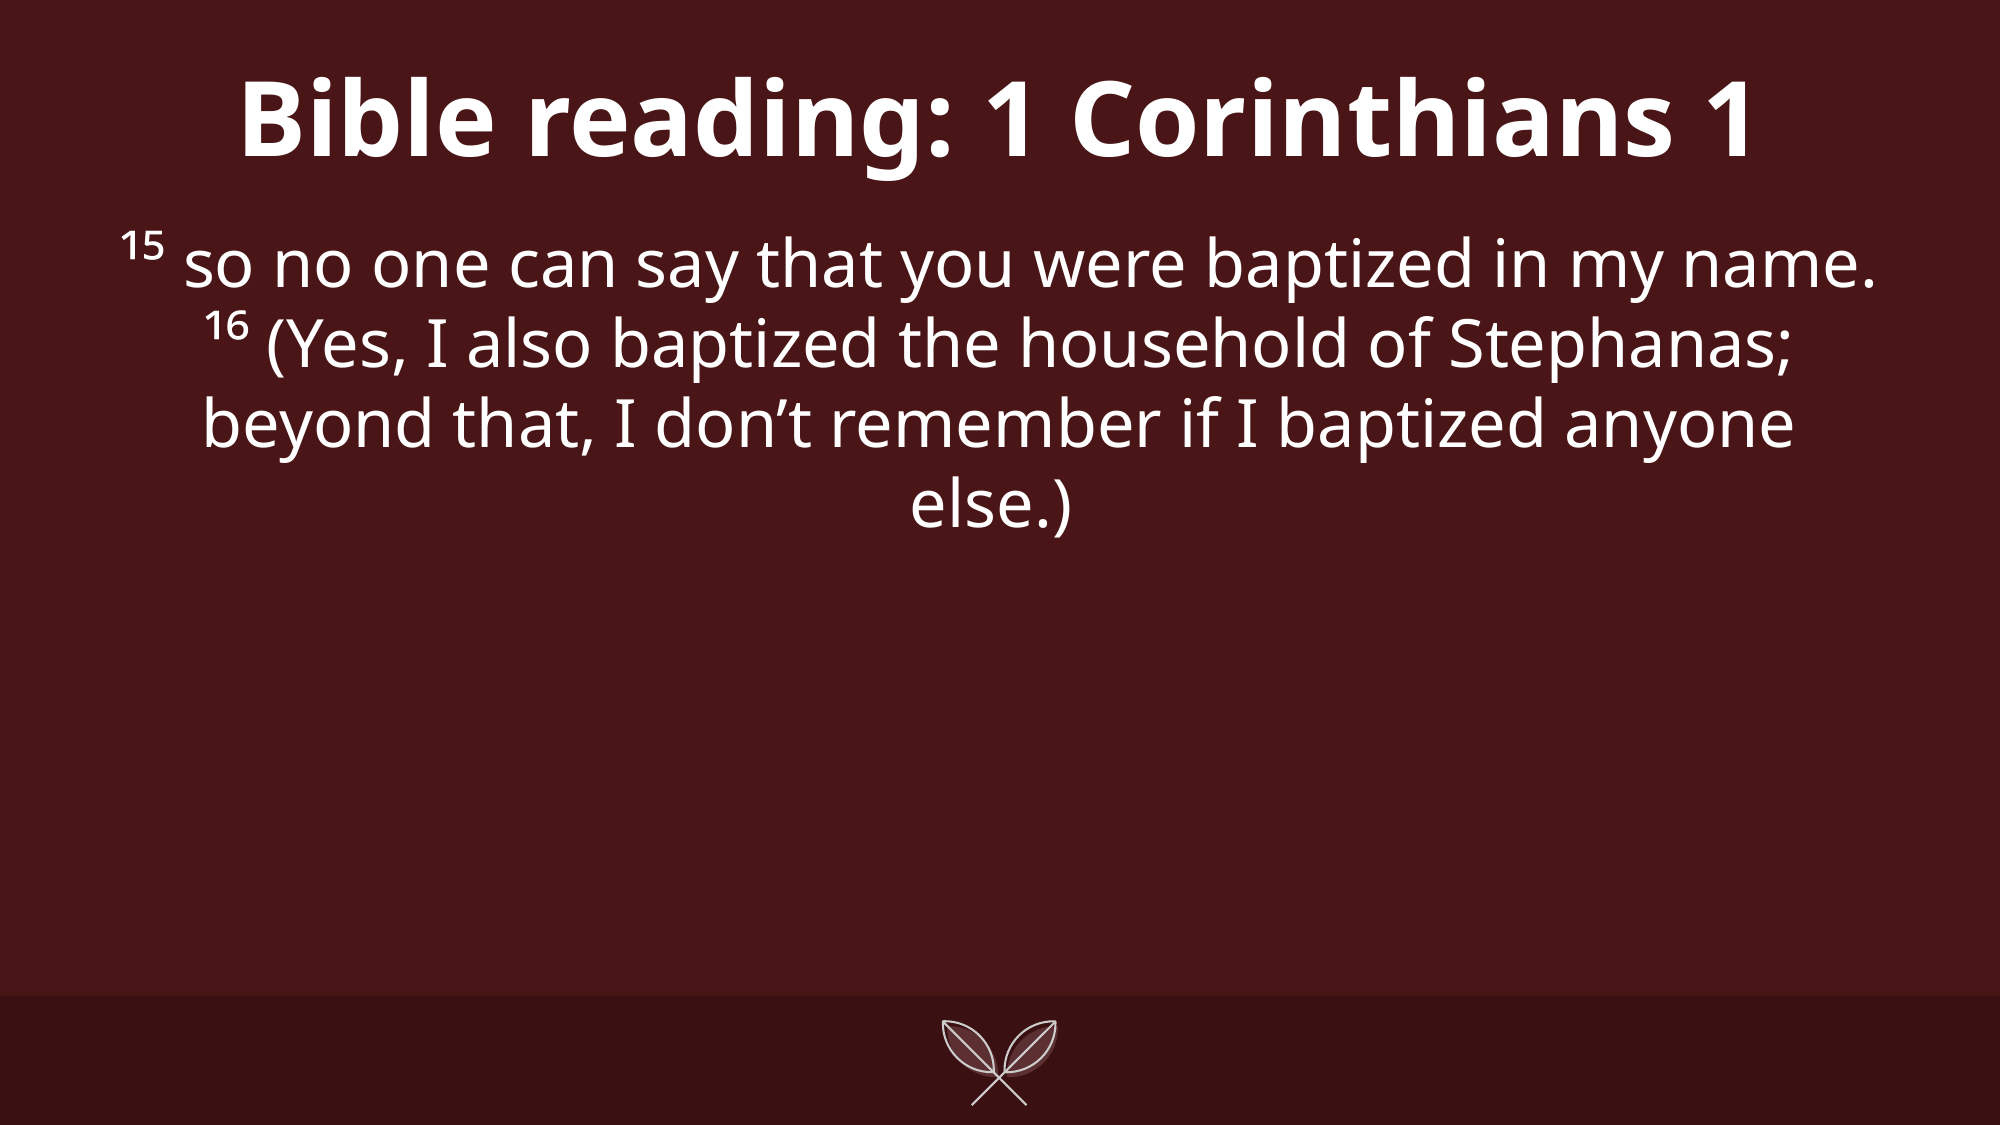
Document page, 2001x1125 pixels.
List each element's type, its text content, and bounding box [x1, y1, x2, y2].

text_box ¹⁵ so no one can say that you were baptized in my name. ¹⁶ (Yes, I also baptized the household of Stephanas; beyond that, I don’t remember if I baptized anyone else.) [99, 213, 1900, 549]
text_box Bible reading: 1 Corinthians 1 [99, 44, 1900, 185]
